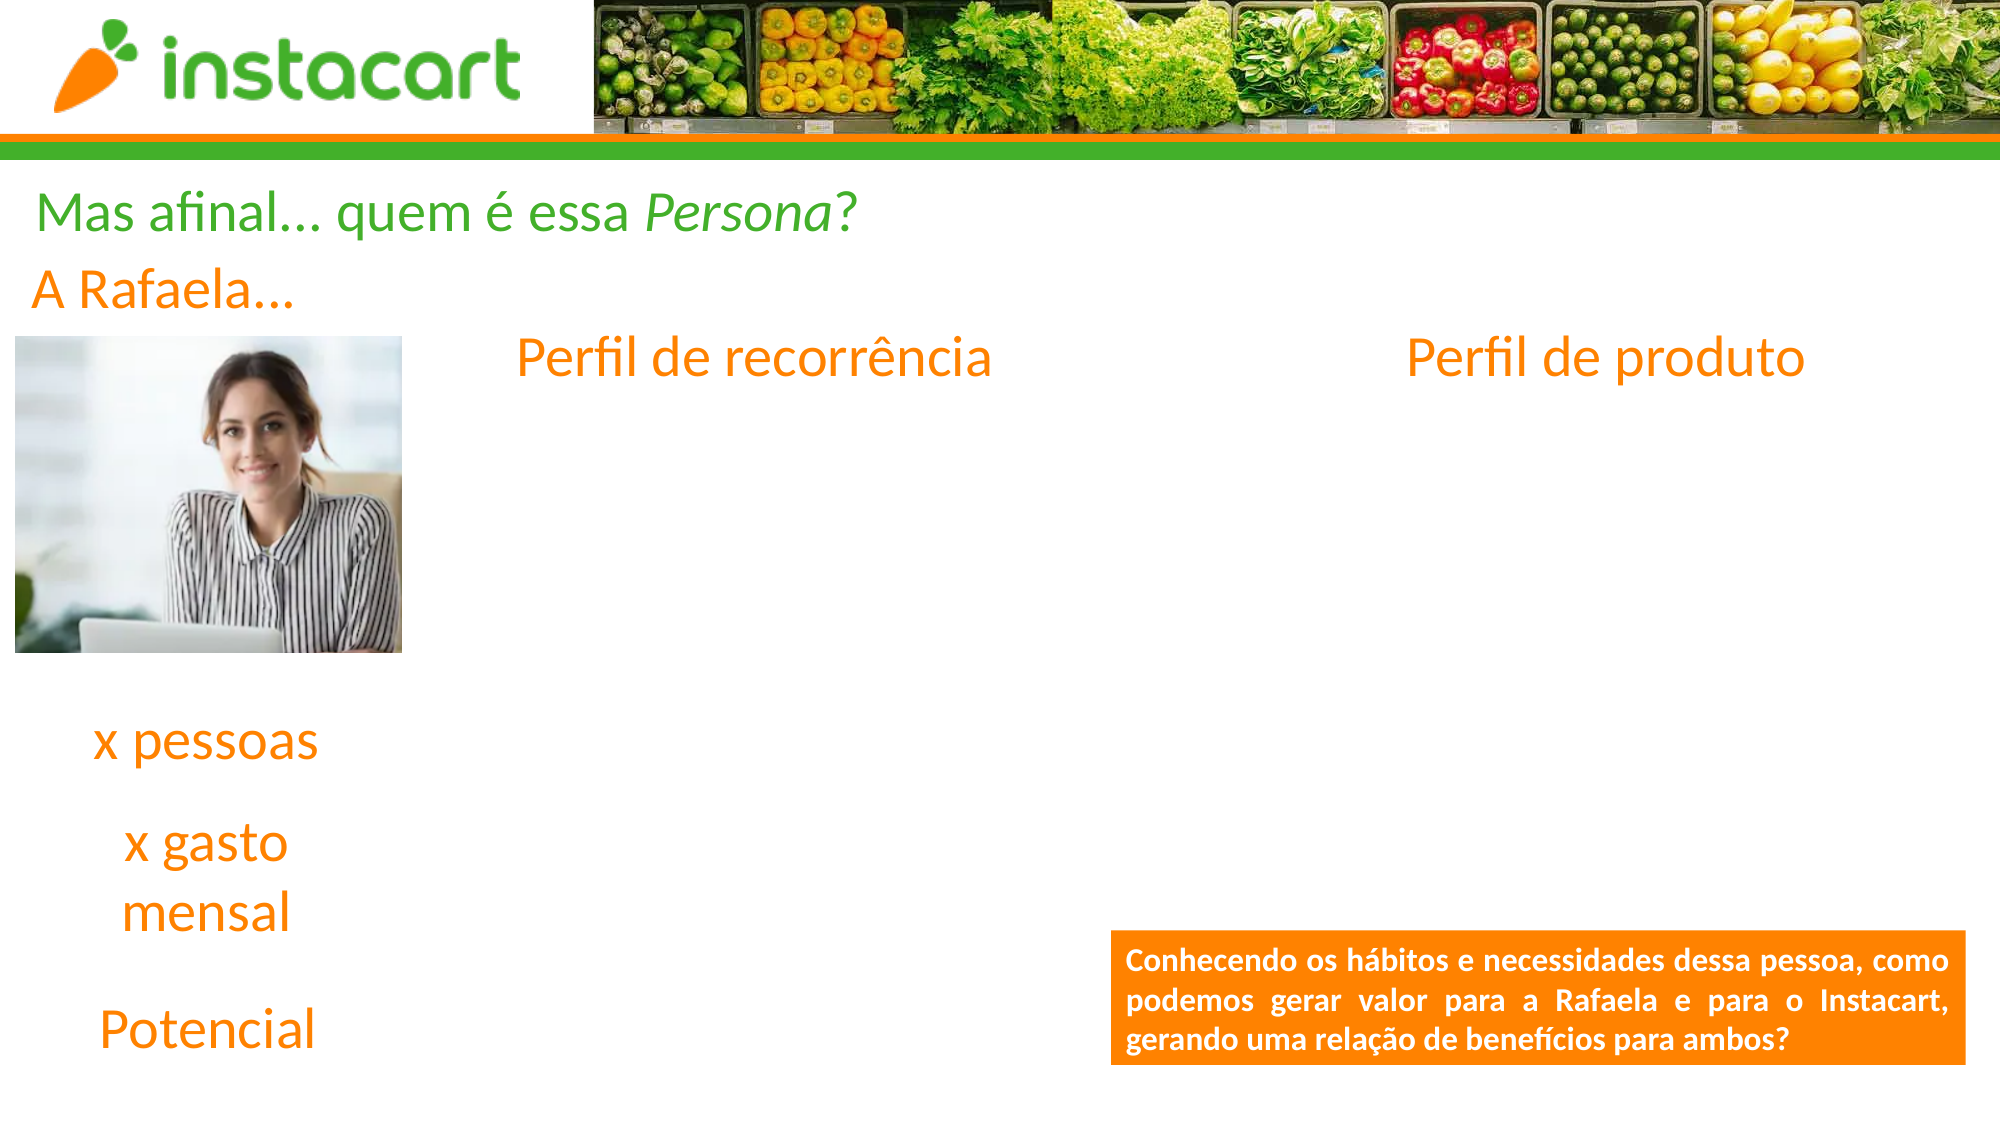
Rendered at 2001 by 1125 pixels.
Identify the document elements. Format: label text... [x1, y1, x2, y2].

text_box Perfil de recorrência [501, 310, 1039, 396]
text_box [0, 133, 2000, 141]
text_box x gasto mensal [54, 796, 359, 951]
picture [54, 19, 520, 114]
picture [15, 336, 402, 653]
text_box x pessoas [54, 694, 359, 779]
text_box [0, 141, 2000, 161]
text_box Conhecendo os hábitos e necessidades dessa pessoa, como podemos gerar valor para a Rafaela e para o Instacart, gerando uma relação de benefícios para ambos? [1111, 930, 1966, 1065]
picture [593, 0, 2000, 137]
text_box Mas afinal... quem é essa Persona? [20, 165, 876, 251]
text_box Potencial [56, 982, 361, 1068]
text_box Perfil de produto [1391, 310, 1929, 396]
text_box A Rafaela... [16, 242, 312, 328]
